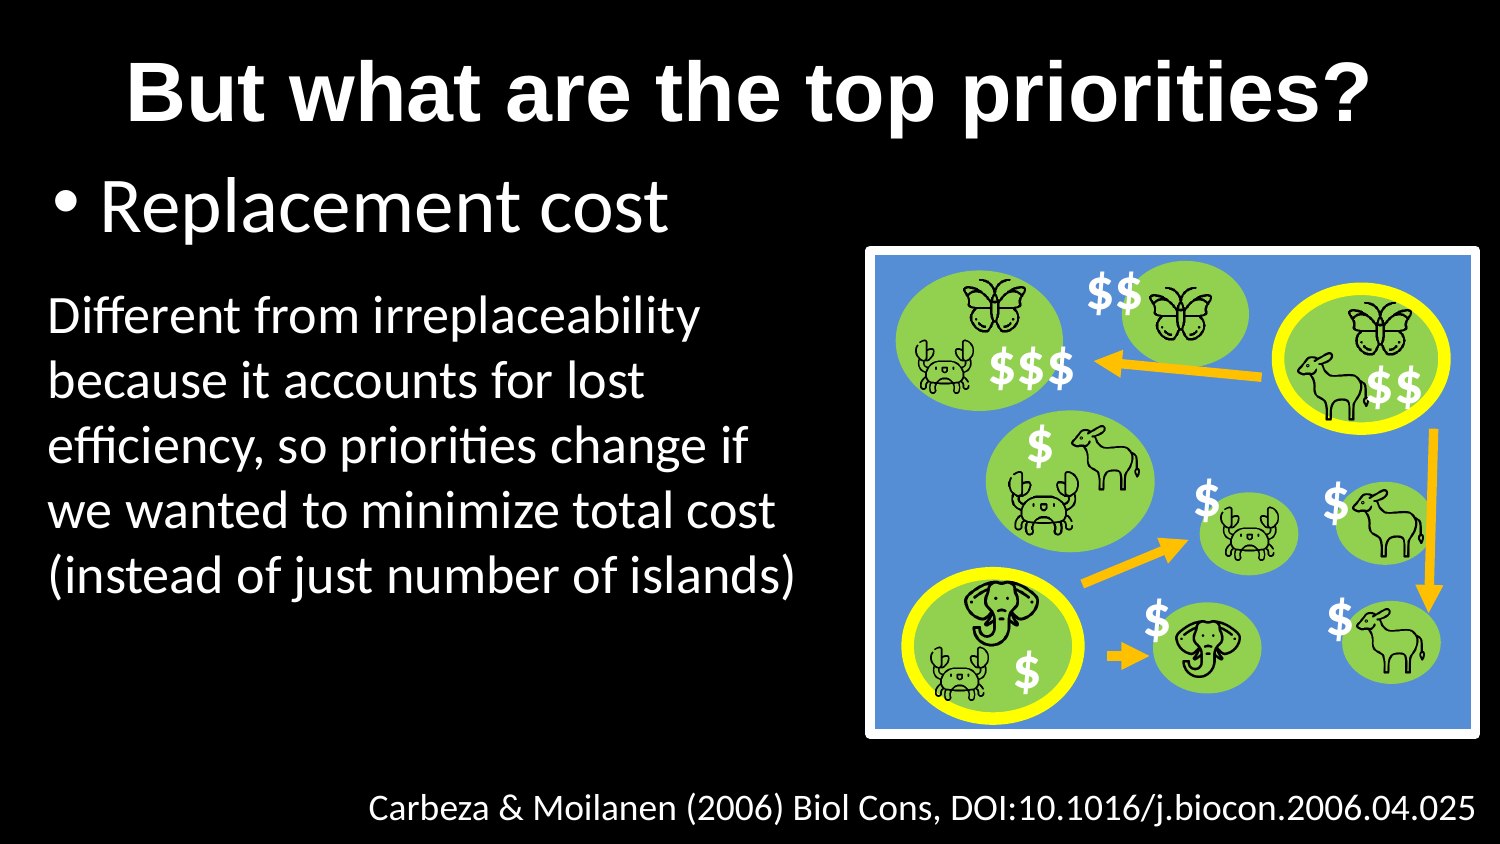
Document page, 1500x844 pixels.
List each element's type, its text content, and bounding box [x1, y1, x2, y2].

text_box Carbeza & Moilanen (2006) Biol Cons, DOI:10.1016/j.biocon.2006.04.025 [354, 775, 1500, 836]
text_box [869, 250, 1476, 735]
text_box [1093, 361, 1262, 378]
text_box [1428, 428, 1434, 614]
text_box Different from irreplaceability because it accounts for lost efficiency, so priorities change if we wanted to minimize total cost (instead of just number of islands) [32, 272, 837, 612]
text_box Replacement cost [37, 145, 750, 256]
text_box $$ [1070, 244, 1179, 248]
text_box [1082, 539, 1189, 585]
title But what are the top priorities? [75, 17, 1425, 159]
